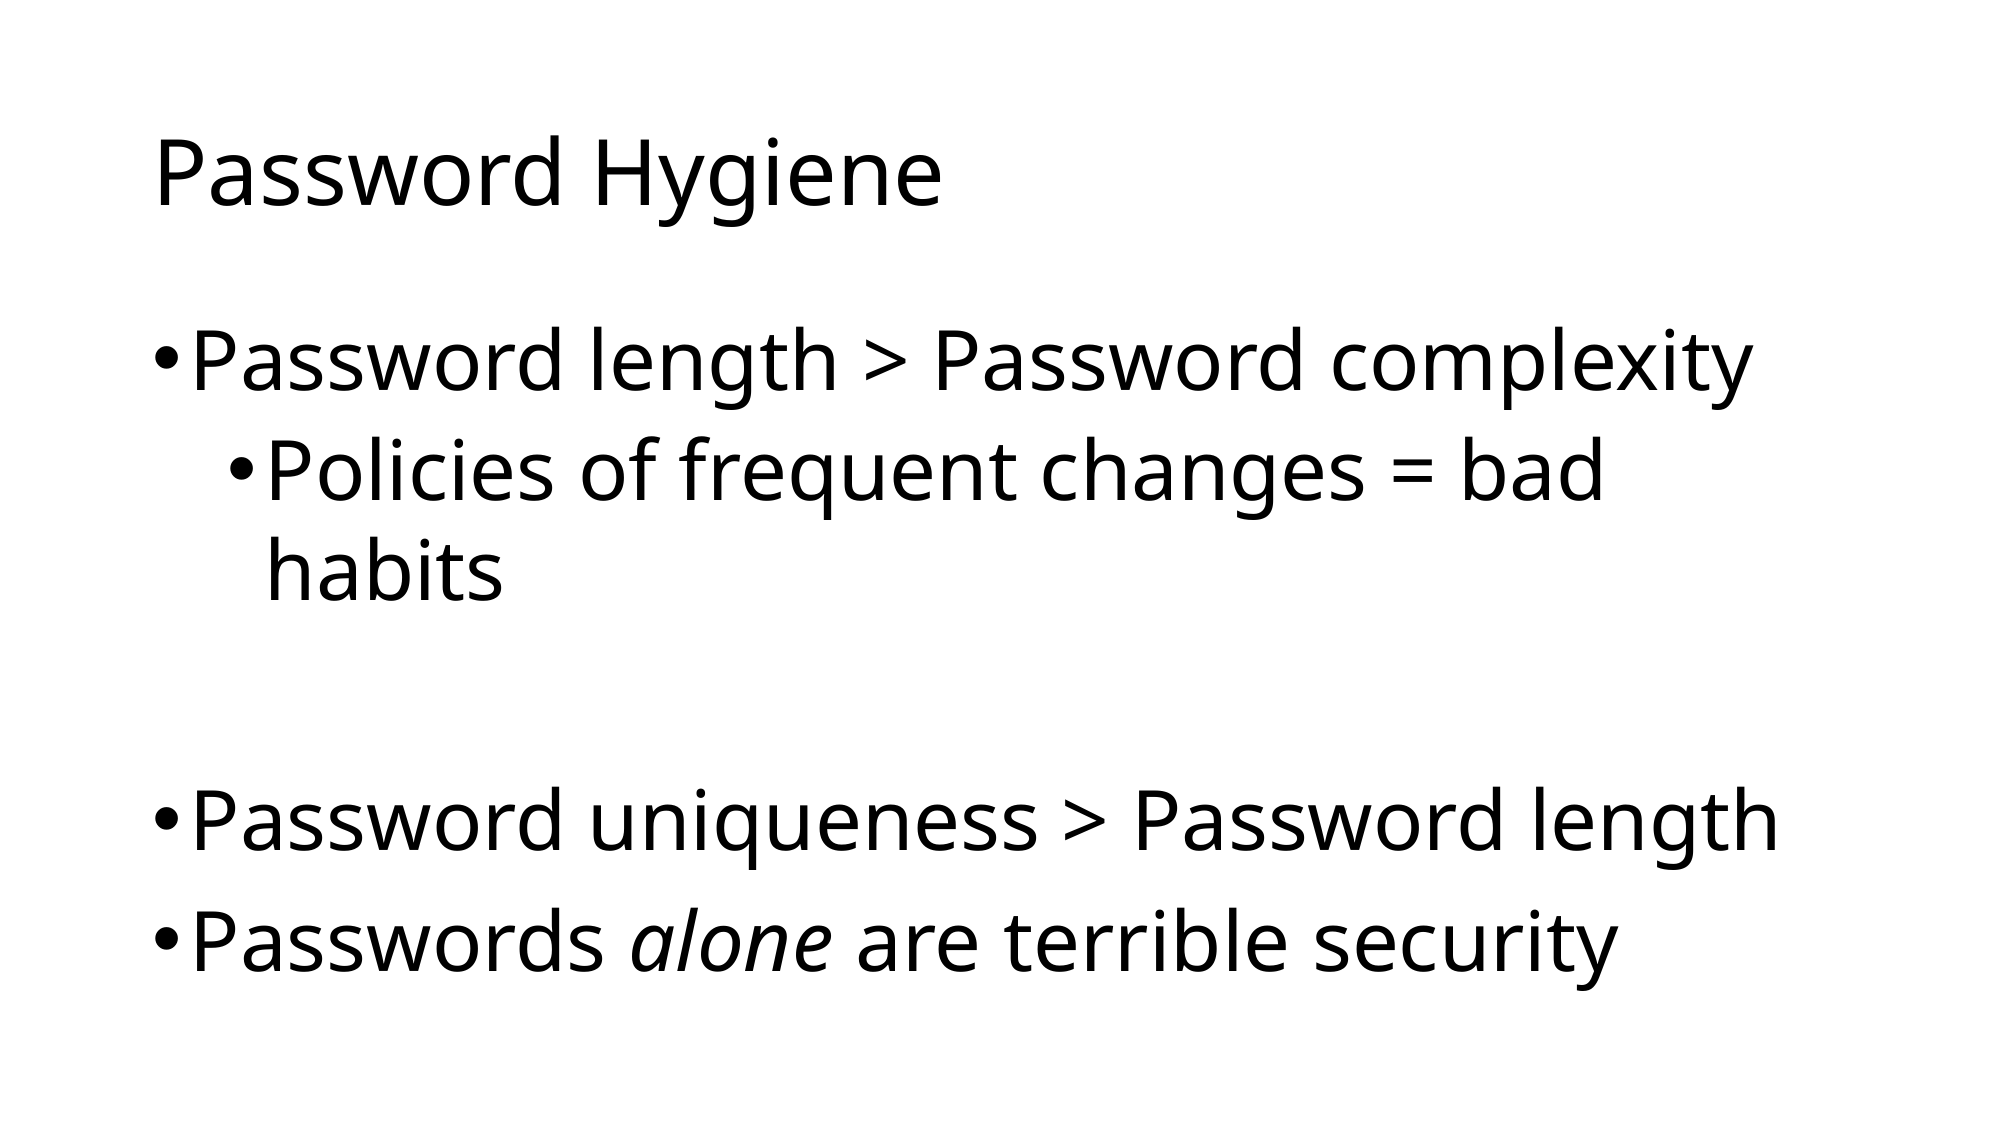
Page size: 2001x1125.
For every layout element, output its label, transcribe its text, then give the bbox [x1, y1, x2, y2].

title Password Hygiene [137, 59, 1863, 278]
list Password length > Password complexity Policies of frequent changes = bad habits Password uniqueness > Password length Passwords alone are terrible security [137, 299, 1863, 1014]
